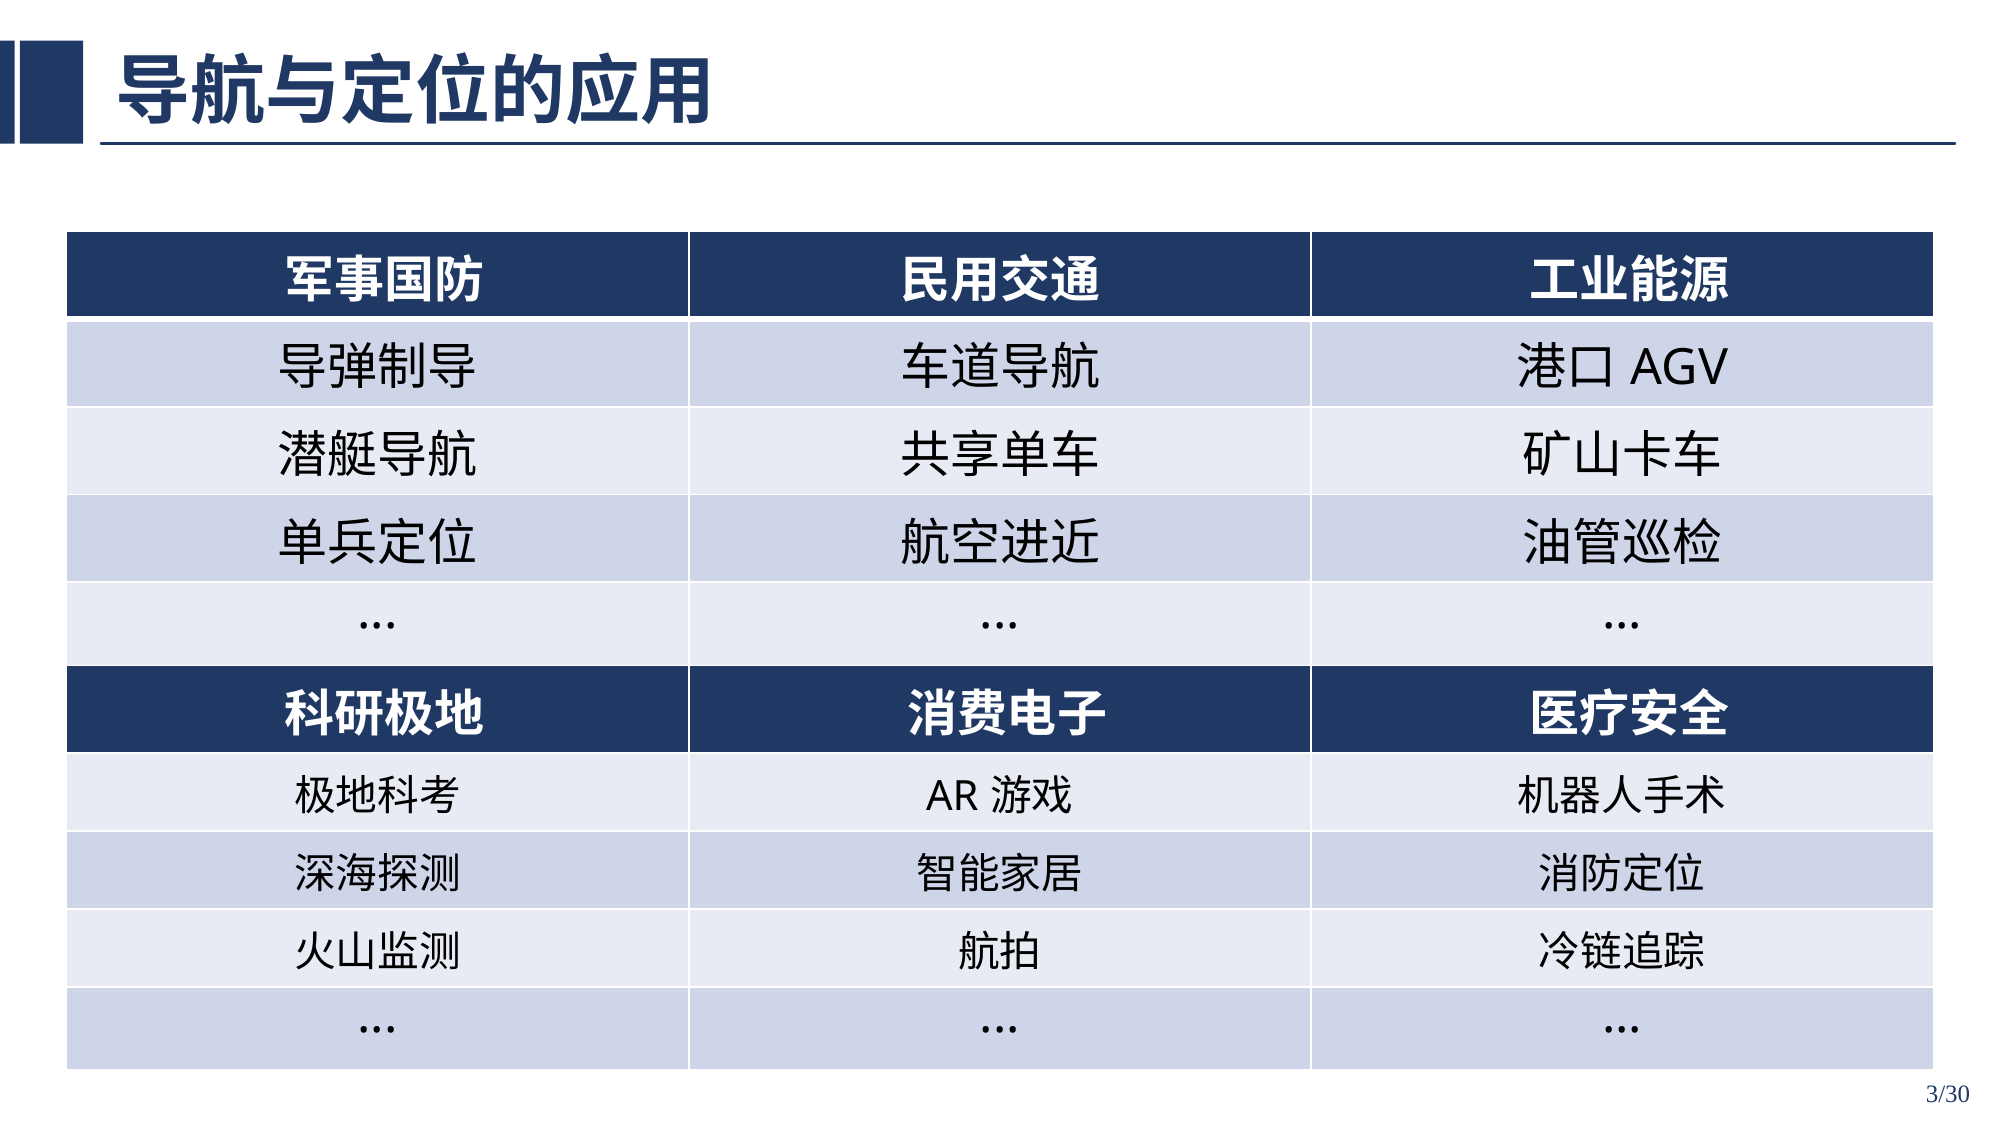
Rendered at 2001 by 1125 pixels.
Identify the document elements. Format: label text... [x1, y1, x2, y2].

table_cell ​​科研极地​ [67, 666, 688, 752]
table_cell 港口AGV [1312, 322, 1933, 406]
table_cell 矿山卡车 [1312, 408, 1933, 494]
table_cell 油管巡检 [1312, 495, 1933, 581]
table_header ​​工业能源​ [1312, 232, 1933, 316]
table_cell 单兵定位 [67, 495, 688, 581]
table_cell ​​医疗安全 [1312, 666, 1933, 752]
table_cell 机器人手术 [1312, 754, 1933, 830]
table_cell 智能家居 [690, 832, 1310, 908]
table_cell 航空进近 [690, 495, 1310, 581]
table_cell 冷链追踪 [1312, 910, 1933, 986]
table_cell 深海探测 [67, 832, 688, 908]
table_cell 潜艇导航 [67, 408, 688, 494]
table_cell 车道导航 [690, 322, 1310, 406]
table_cell 共享单车 [690, 408, 1310, 494]
table_header ​​军事国防 [67, 293, 688, 316]
table_cell 航拍 [690, 910, 1310, 986]
table_cell ··· [690, 583, 1310, 665]
table_cell ​​消费电子​ [690, 666, 1310, 752]
table_header 民用交通 [690, 293, 1310, 316]
table_cell ··· [1312, 583, 1933, 665]
table_cell ··· [67, 583, 688, 665]
title 导航与定位的应用 [100, 33, 1110, 111]
table_cell AR游戏 [690, 754, 1310, 830]
table_cell ··· [67, 988, 688, 1069]
text_box [66, 111, 1888, 293]
table_cell 消防定位 [1312, 832, 1933, 908]
table_cell ··· [1312, 988, 1933, 1069]
table_cell ··· [690, 988, 1310, 1069]
table_cell 极地科考 [67, 754, 688, 830]
table_cell 火山监测 [67, 910, 688, 986]
table_cell 导弹制导 [67, 322, 688, 406]
slide_number 3/30 [1535, 1062, 1986, 1123]
